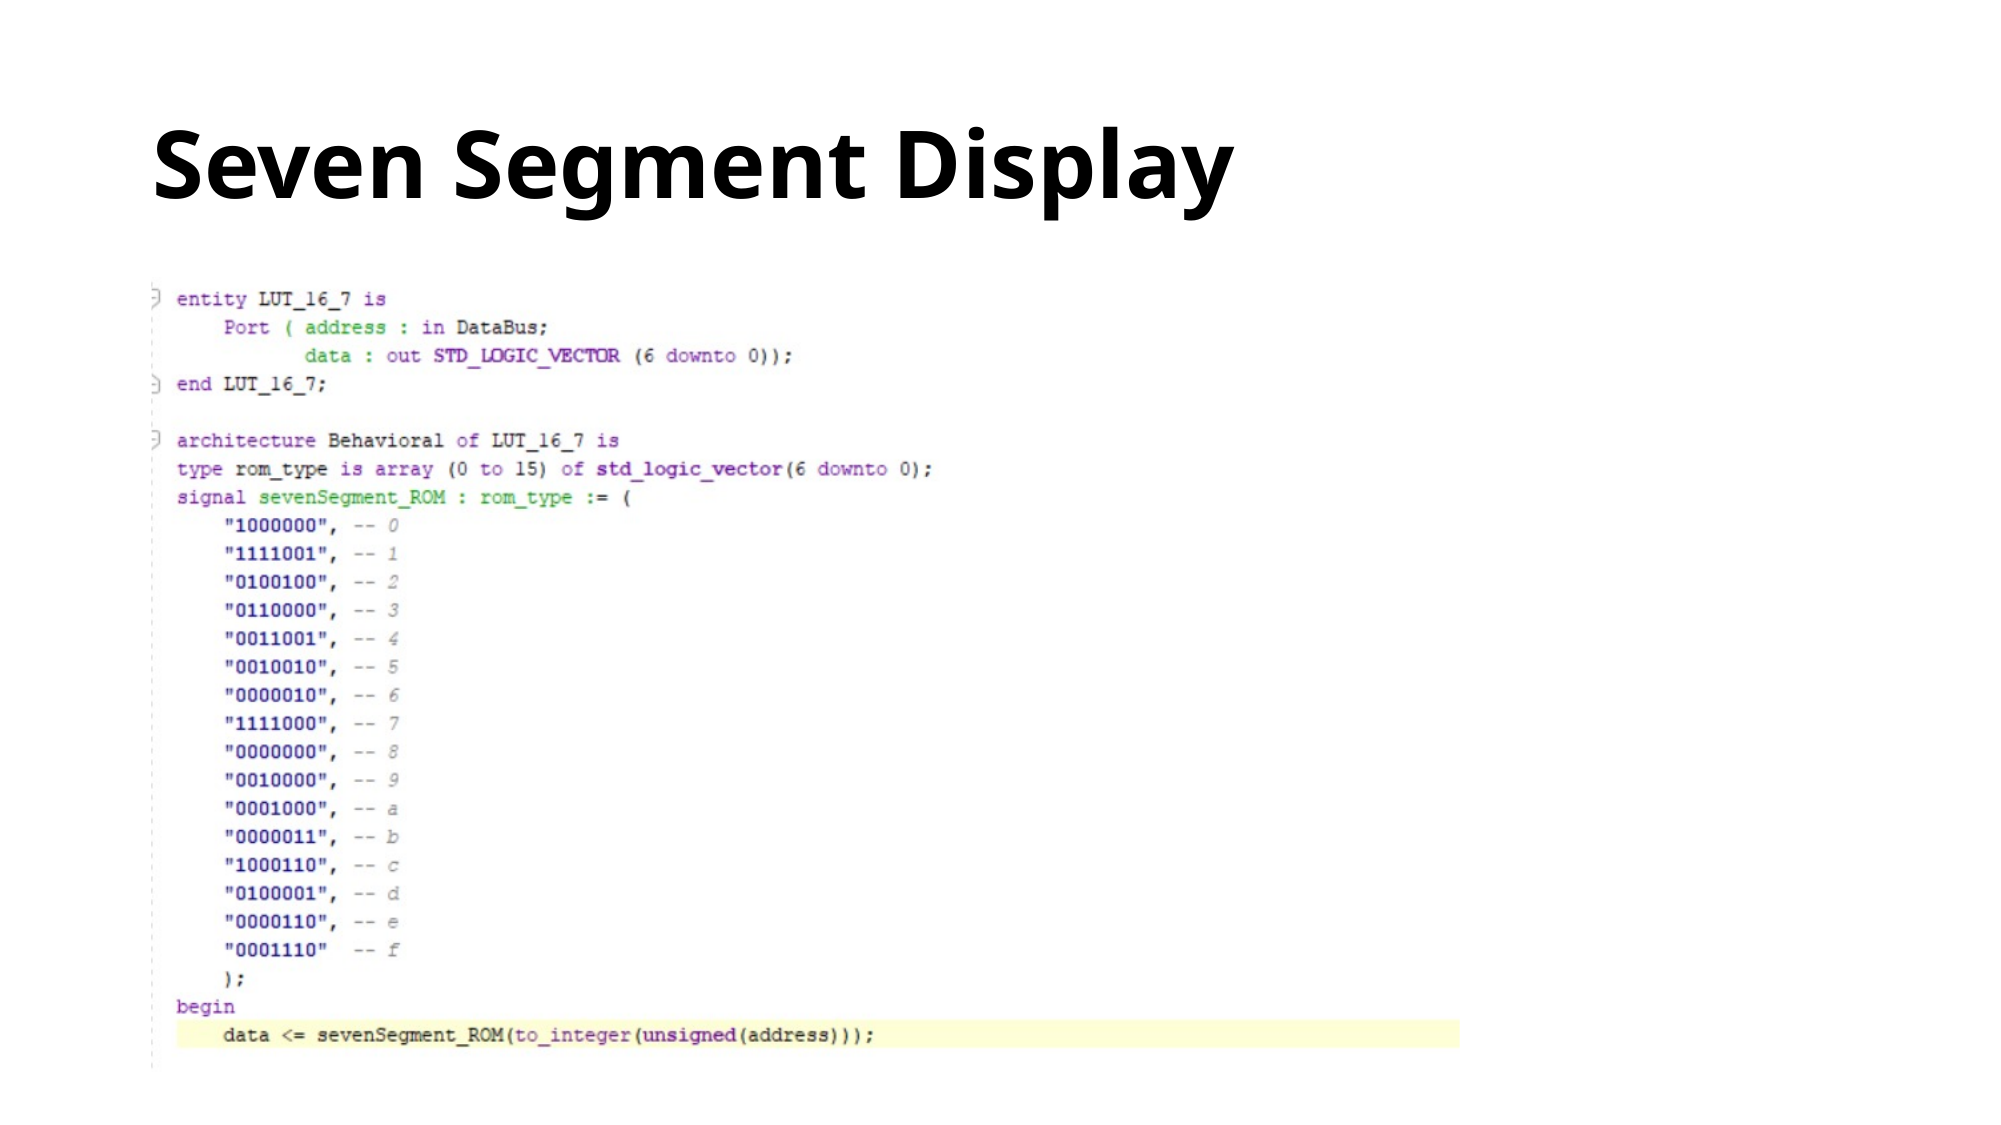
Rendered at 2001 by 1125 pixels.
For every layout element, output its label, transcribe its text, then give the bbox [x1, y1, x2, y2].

picture [151, 277, 1460, 1072]
title Seven Segment Display [137, 59, 1863, 278]
